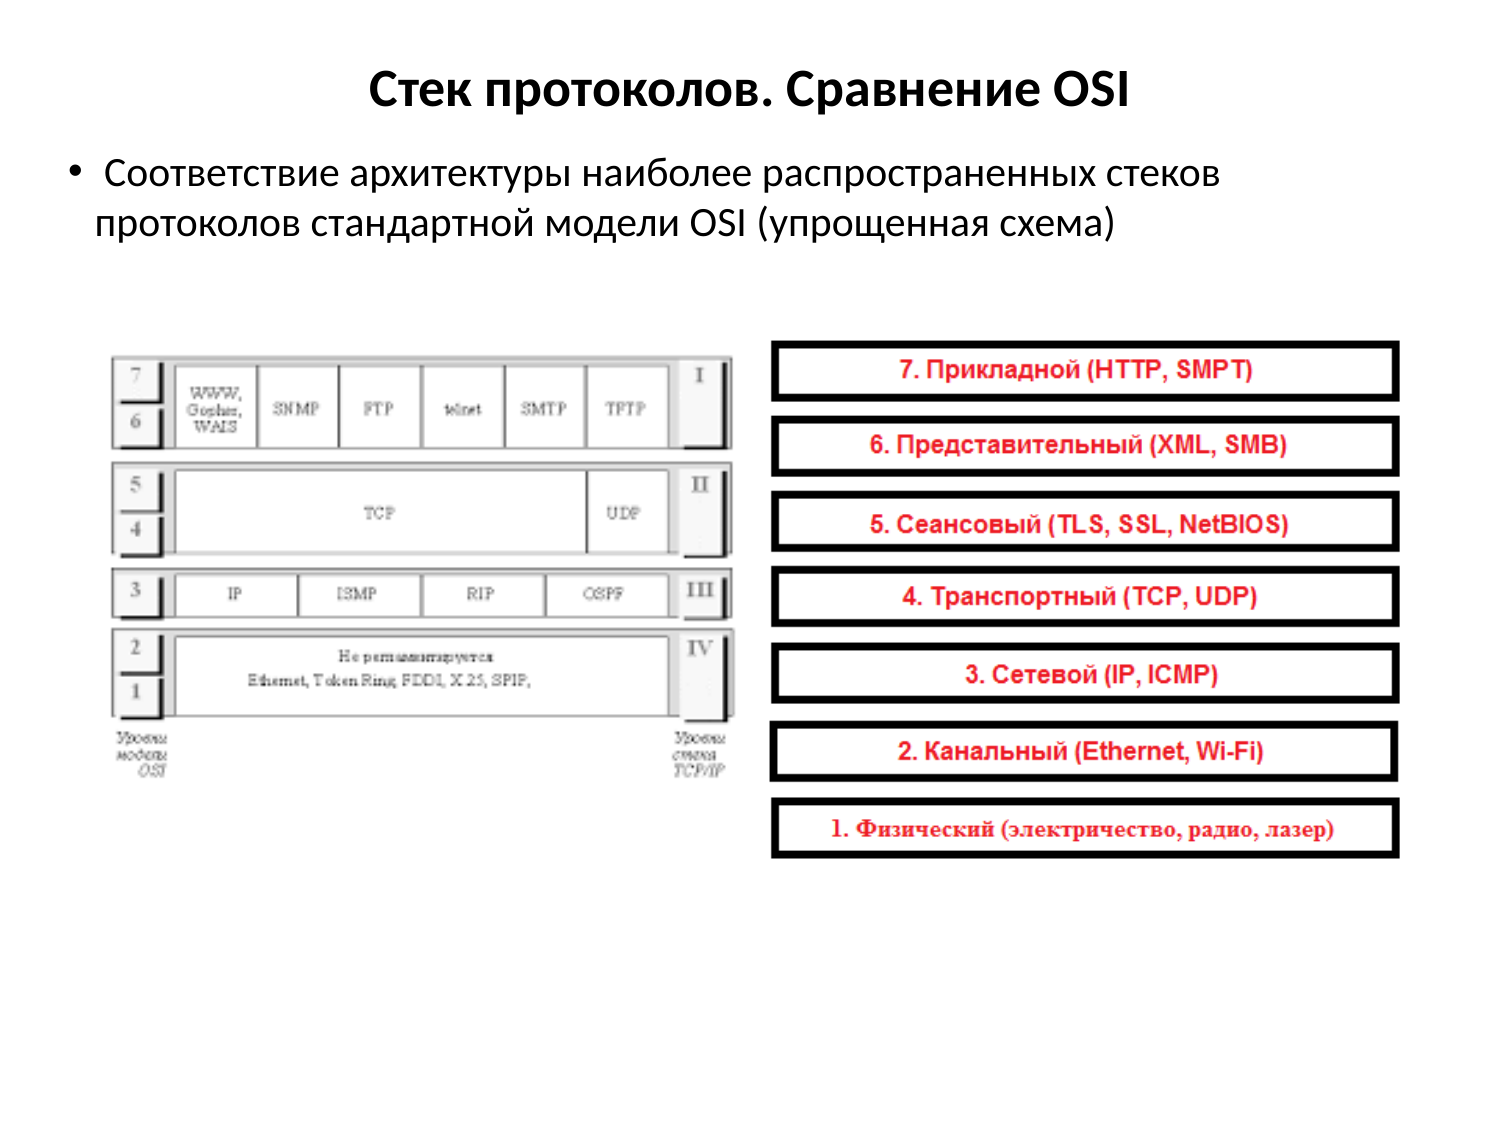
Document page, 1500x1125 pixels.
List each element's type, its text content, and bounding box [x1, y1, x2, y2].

list Соответствие архитектуры наиболее распространенных стеков протоколов стандартной модели OSI (упрощенная схема) [53, 137, 1436, 1059]
title Стек протоколов. Сравнение OSI [75, 45, 1425, 126]
picture [88, 319, 1426, 877]
